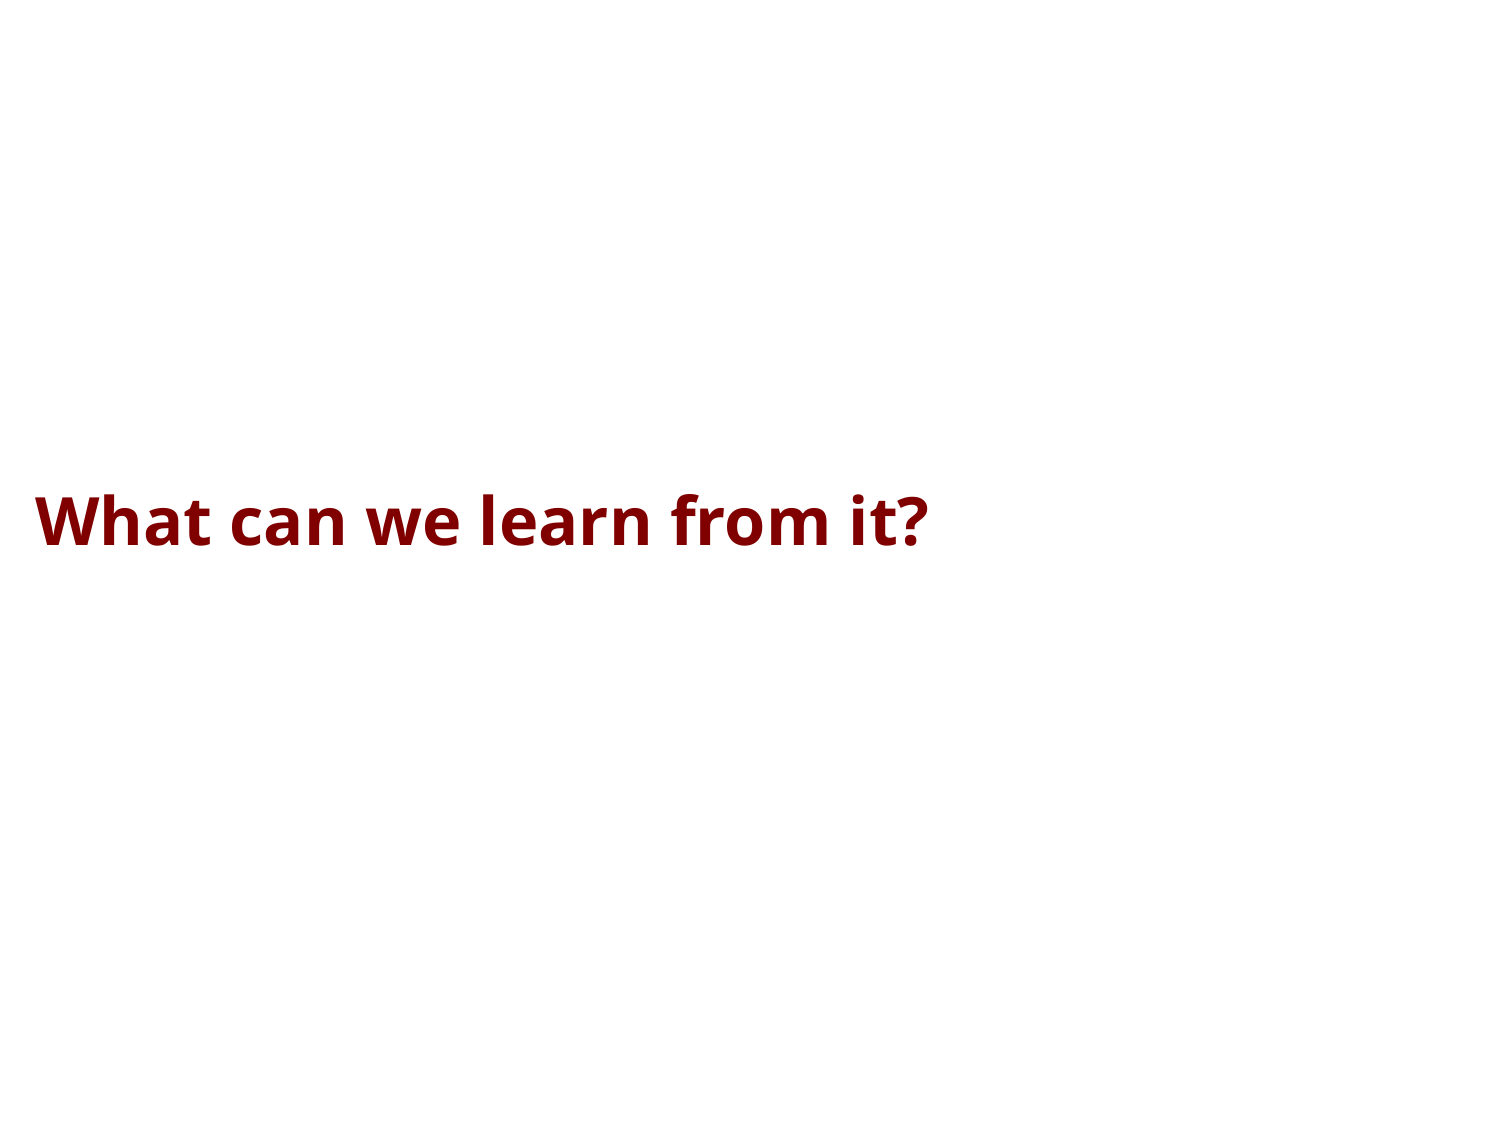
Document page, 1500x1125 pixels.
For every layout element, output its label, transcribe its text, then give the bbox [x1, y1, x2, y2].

text_box What can we learn from it? [20, 471, 945, 567]
